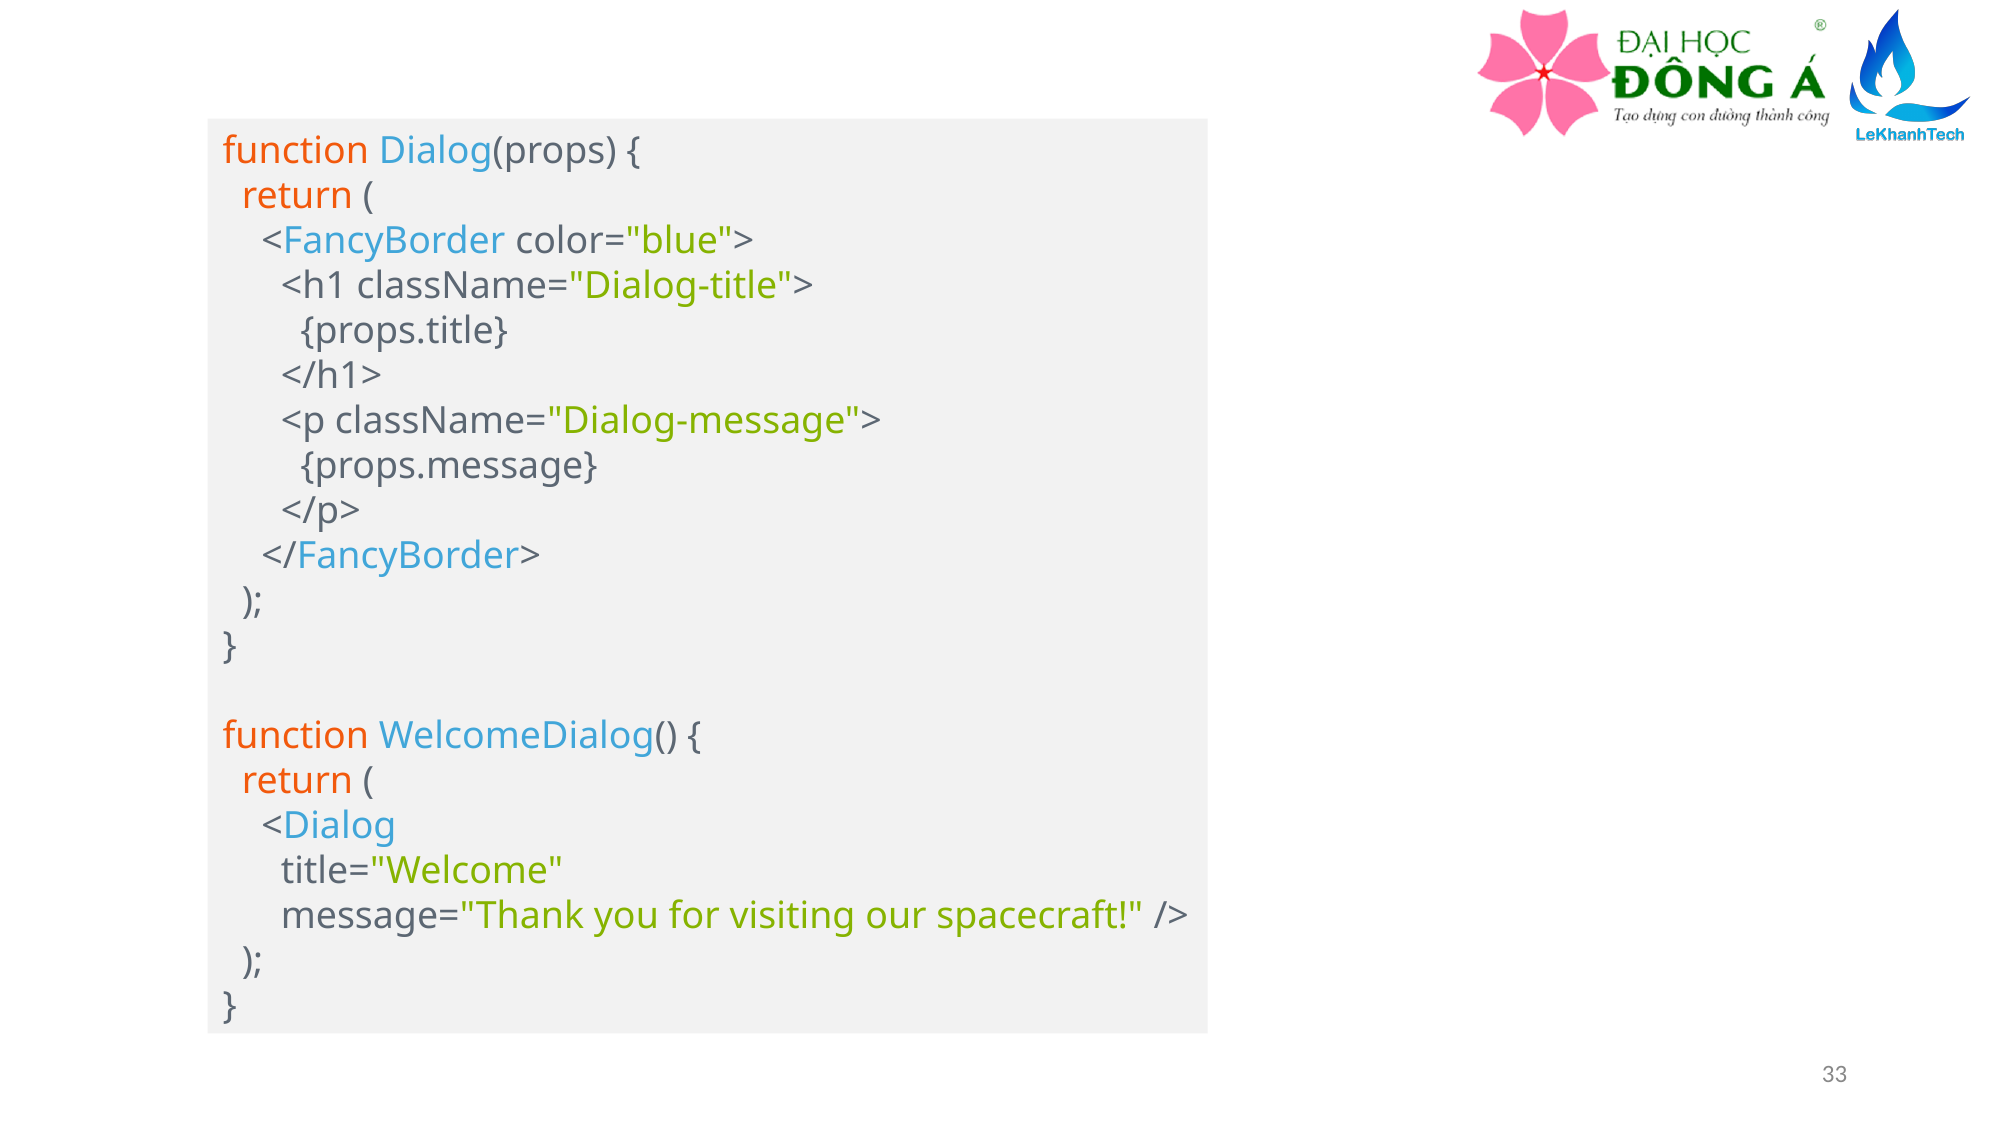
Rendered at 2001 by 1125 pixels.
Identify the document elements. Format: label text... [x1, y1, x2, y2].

slide_number 33 [1412, 1042, 1863, 1103]
text_box function Dialog(props) { return ( <FancyBorder color="blue"> <h1 className="Dialog-title"> {props.title} </h1> <p className="Dialog-message"> {props.message} </p> </FancyBorder> ); } function WelcomeDialog() { return ( <Dialog title="Welcome" message="Thank you for visiting our spacecraft!" /> ); } [207, 118, 1208, 1034]
picture [1465, 5, 1980, 144]
